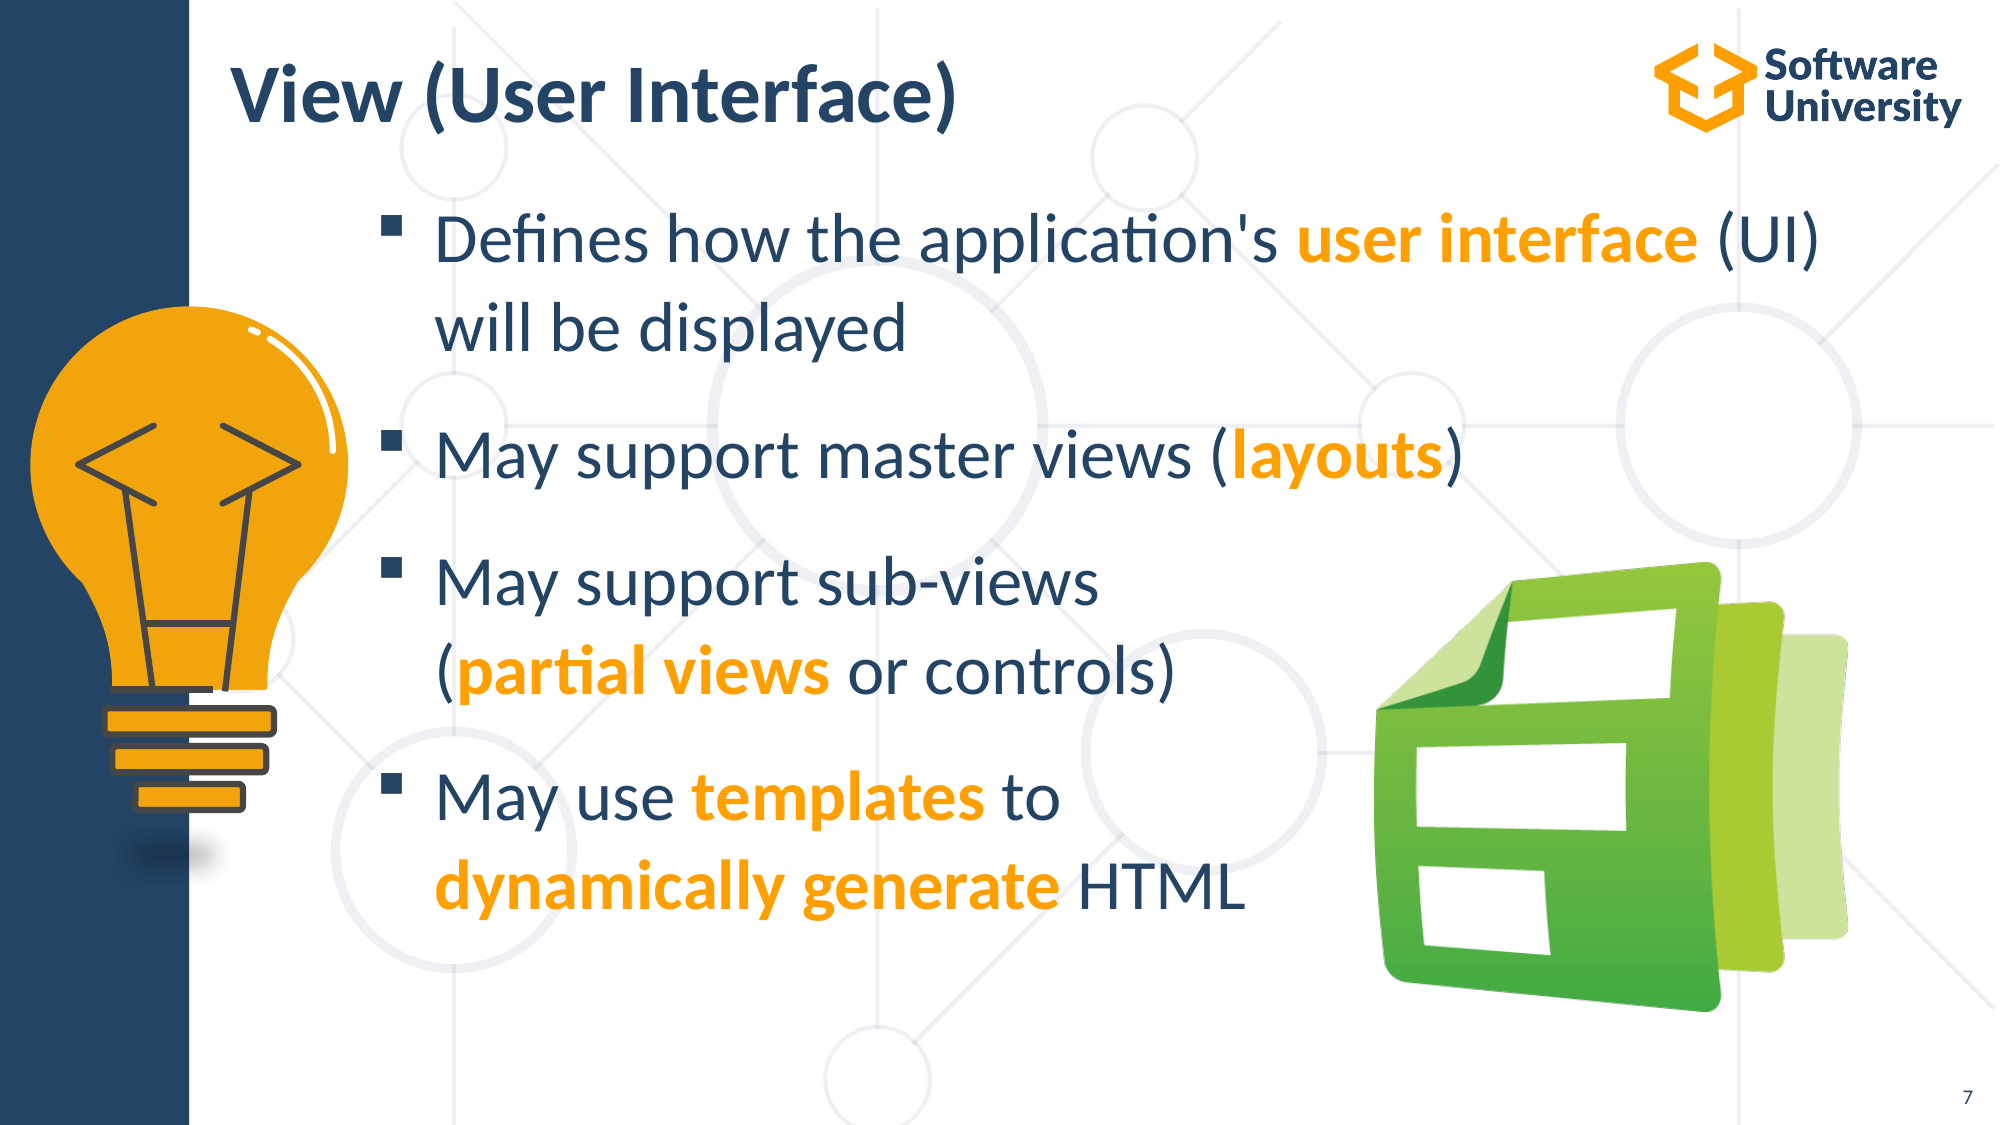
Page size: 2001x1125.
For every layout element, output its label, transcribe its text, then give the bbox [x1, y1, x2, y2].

slide_number 7 [1927, 1067, 1989, 1117]
picture [1641, 31, 1973, 145]
title View (User Interface) [212, 16, 1628, 162]
picture [1374, 562, 1853, 1013]
list Defines how the application's user interface (UI) will be displayed May support master views (layouts) May support sub-views (partial views or controls) May use templates to dynamically generate HTML [357, 182, 1899, 1092]
